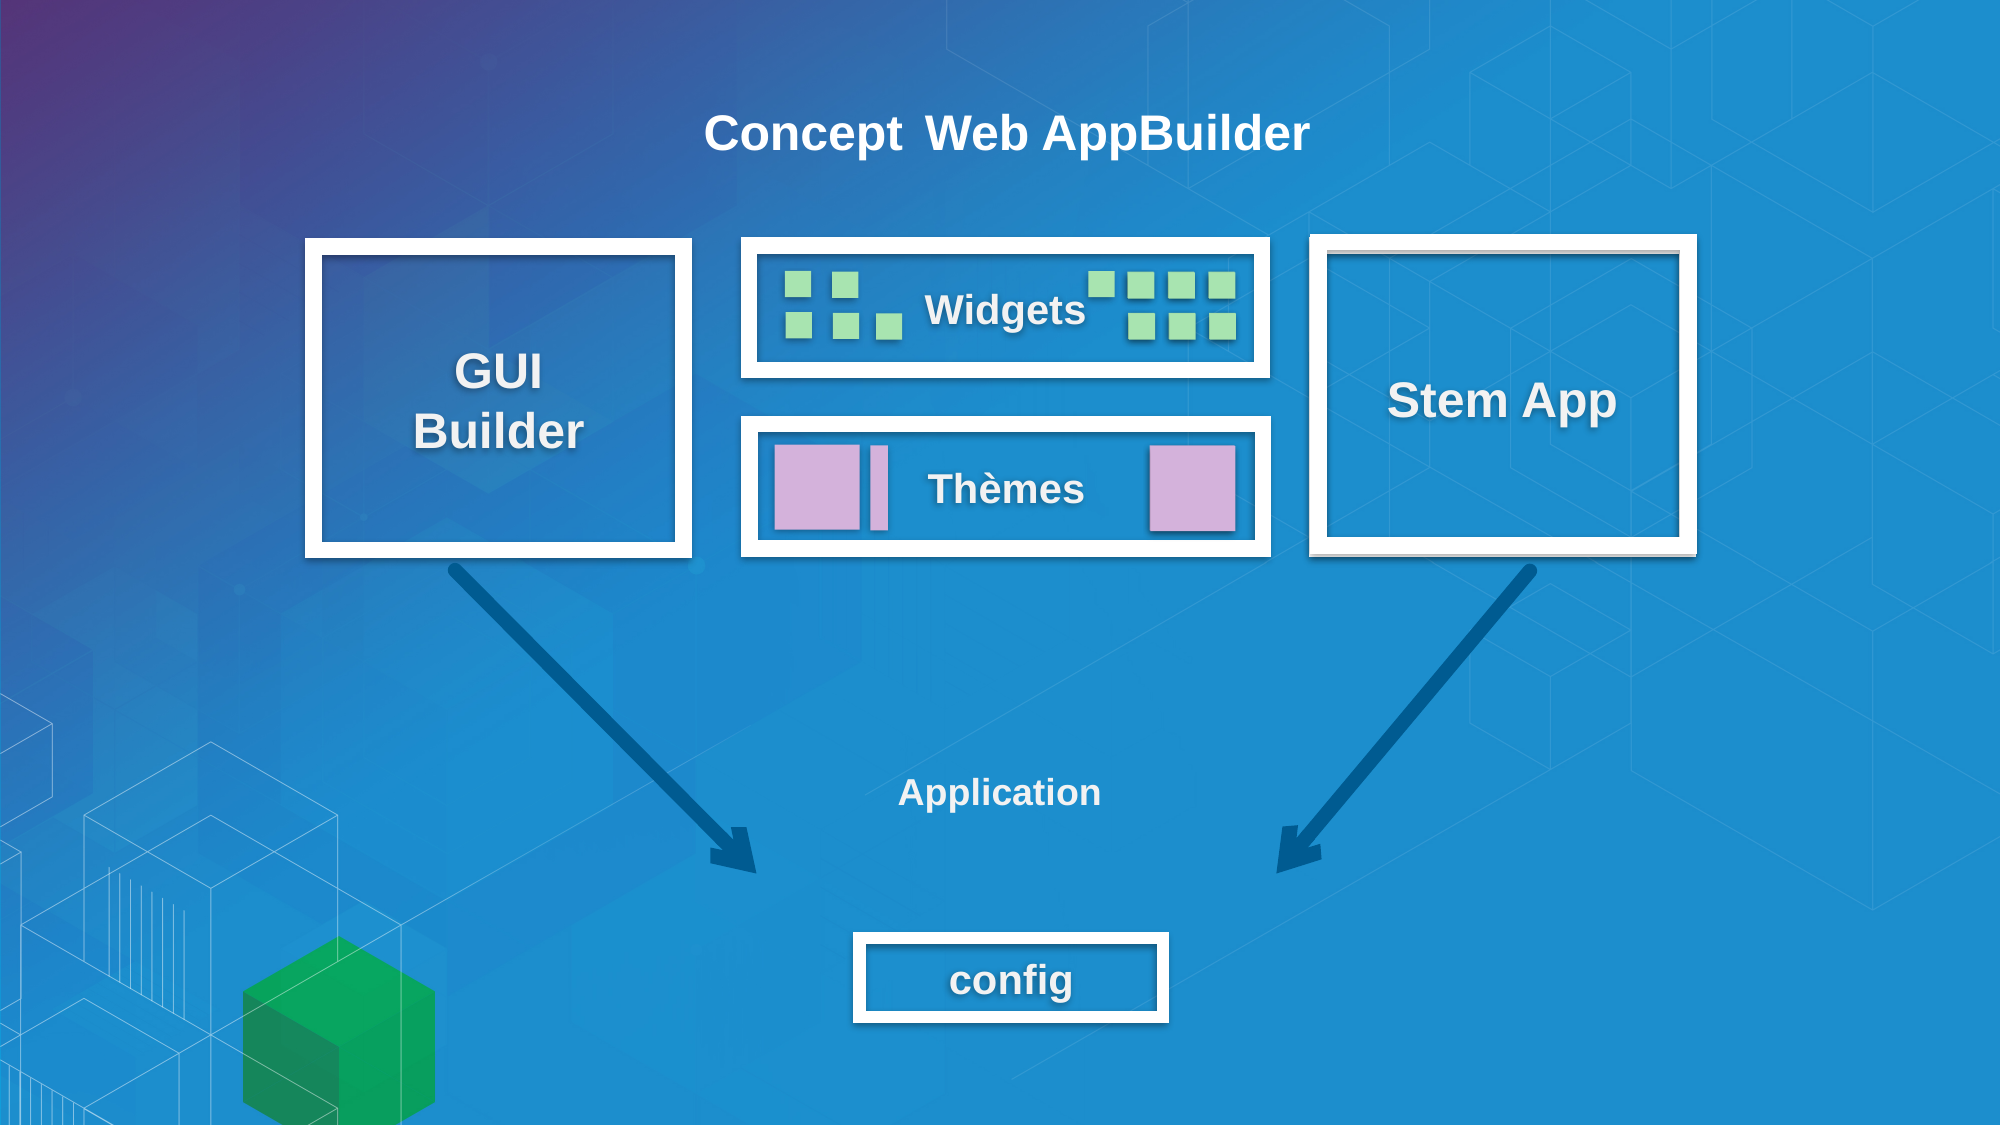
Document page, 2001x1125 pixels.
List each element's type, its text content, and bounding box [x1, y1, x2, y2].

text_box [454, 569, 757, 874]
text_box [1150, 445, 1236, 532]
text_box Application [882, 760, 1118, 821]
text_box [784, 270, 812, 298]
picture [0, 0, 2000, 1125]
text_box [832, 312, 860, 340]
text_box Widgets [748, 245, 1263, 371]
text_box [1276, 570, 1531, 874]
text_box Thèmes [749, 423, 1264, 549]
text_box [774, 444, 860, 530]
text_box [831, 271, 859, 299]
text_box [1317, 241, 1689, 546]
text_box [1127, 272, 1237, 341]
text_box [875, 313, 903, 340]
text_box config [859, 937, 1164, 1018]
text_box GUI Builder [313, 246, 684, 551]
text_box Concept Web AppBuilder [564, 130, 1451, 199]
text_box [1088, 270, 1115, 298]
text_box [785, 311, 813, 339]
